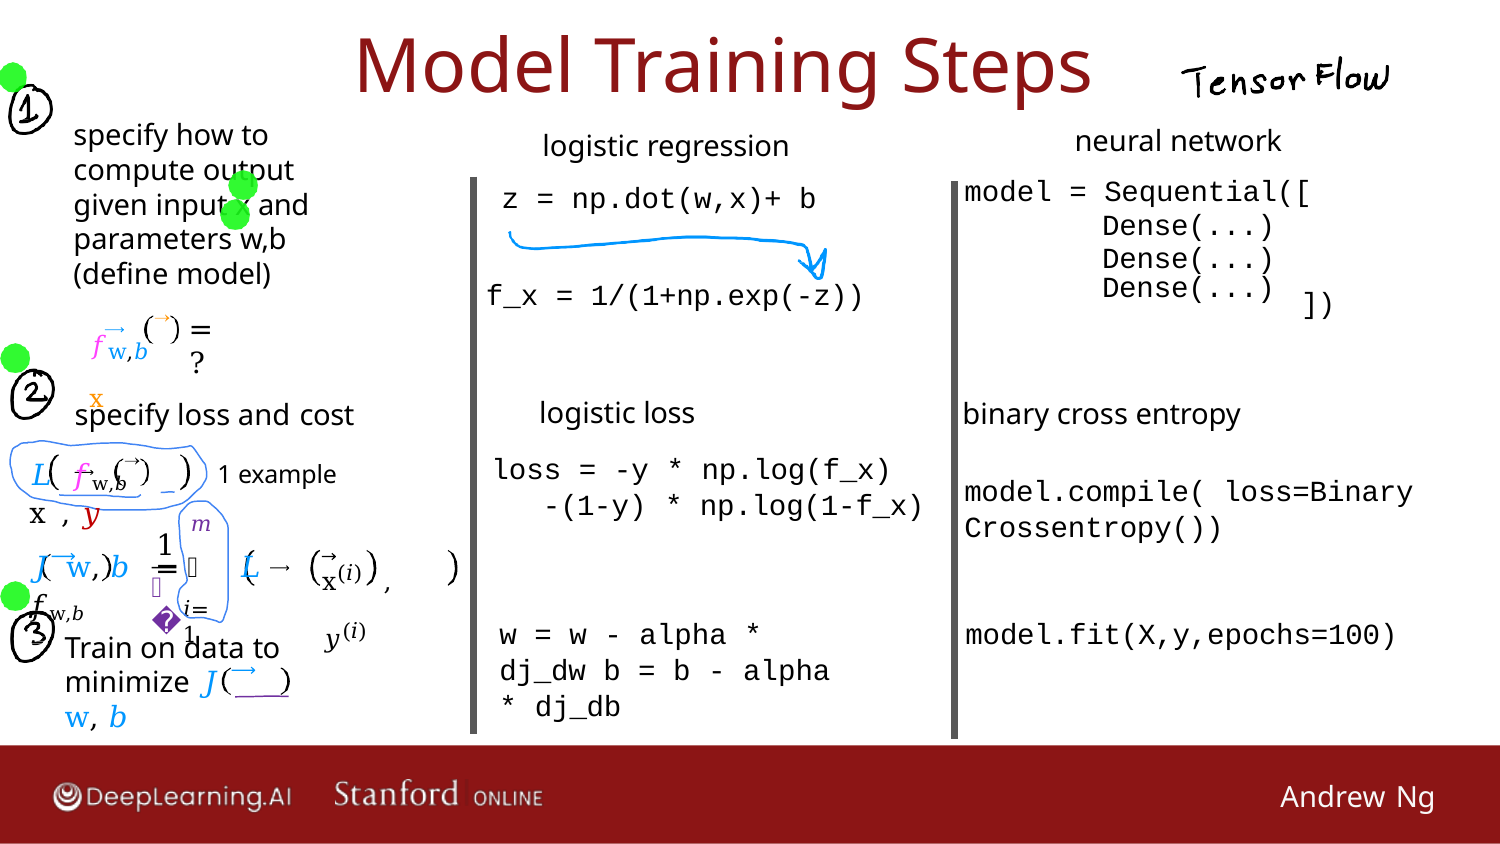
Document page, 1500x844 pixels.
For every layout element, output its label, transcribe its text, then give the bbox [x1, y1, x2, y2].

picture [51, 770, 293, 825]
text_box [176, 500, 290, 698]
text_box binary cross entropy [960, 393, 1267, 431]
text_box neural network model = Sequential([ Dense(...) Dense(...) [962, 105, 1314, 275]
text_box w = w - alpha * dj_dw b = b - alpha * dj_db [497, 612, 866, 723]
picture [1181, 56, 1389, 99]
title Model Training Steps [351, 15, 1149, 159]
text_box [0, 169, 827, 663]
picture [0, 62, 53, 135]
text_box Dense(...) [1100, 275, 1278, 304]
text_box ]) [1299, 282, 1338, 320]
text_box model.fit(X,y,epochs=100) [963, 612, 1403, 651]
text_box logistic regression z = np.dot(w,x)+ b [499, 107, 818, 168]
text_box Train on data to minimize 𝐽 w, 𝑏 [62, 671, 302, 734]
text_box specify how to compute output given input x and parameters w,b (define model) [71, 115, 332, 168]
picture [335, 779, 544, 814]
text_box model.compile( loss=BinaryCrossentropy()) [962, 470, 1419, 544]
footer Andrew Ng [1277, 774, 1445, 844]
text_box logistic loss loss = -y * np.log(f_x) -(1-y) * np.log(1-f_x) [830, 371, 929, 521]
text_box f_x = 1/(1+np.exp(-z)) [830, 273, 872, 311]
